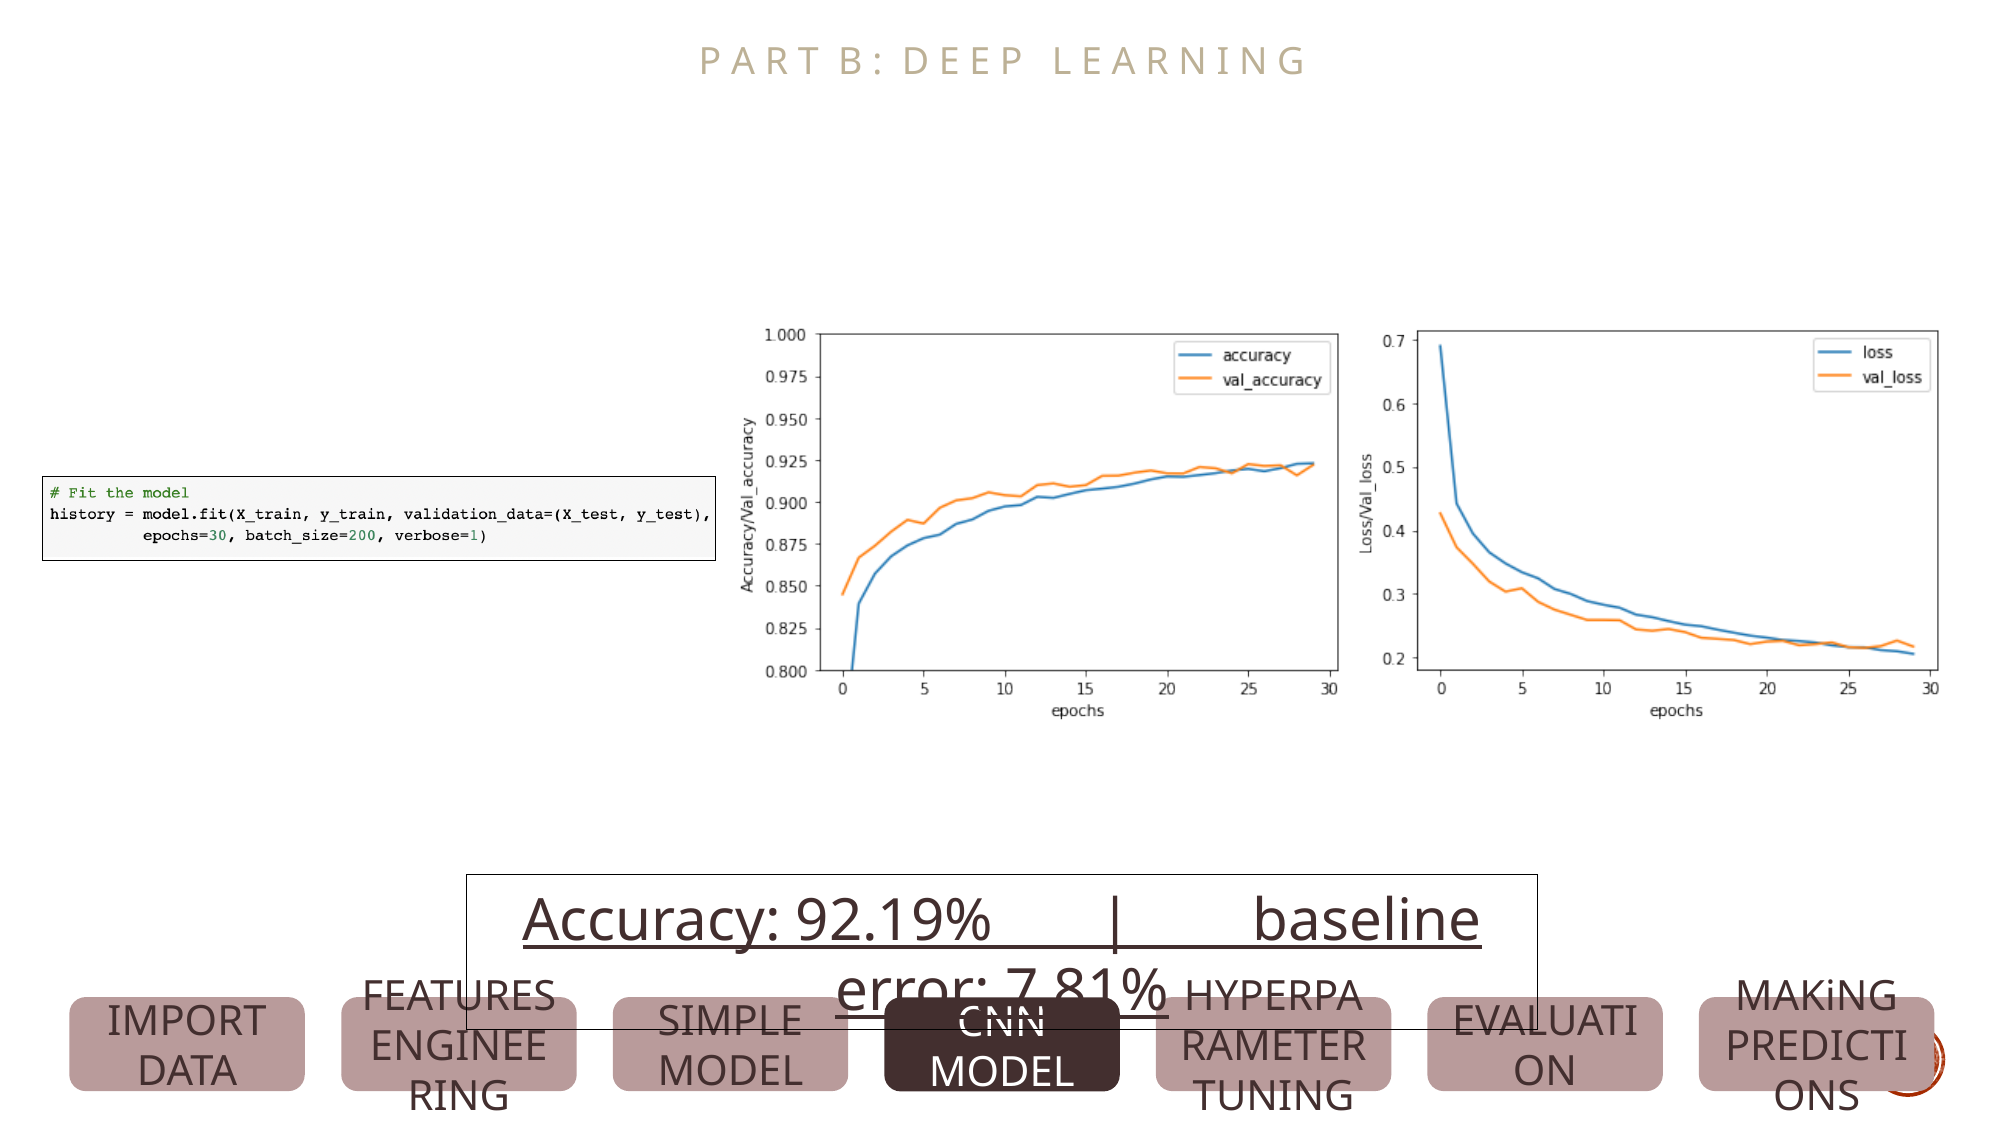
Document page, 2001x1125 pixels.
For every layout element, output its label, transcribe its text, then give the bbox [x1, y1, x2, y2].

text_box IMPORT DATA [69, 997, 305, 1092]
text_box HYPERPARAMETER TUNING [1155, 1030, 1392, 1092]
text_box P A R T B : D E E P L E A R N I N G [482, 29, 1522, 90]
text_box SIMPLE MODEL [612, 1030, 849, 1092]
text_box FEATURES ENGINEERING [341, 997, 577, 1092]
text_box Accuracy: 92.19% | baseline error: 7.81% [466, 874, 1538, 1030]
text_box MAKiNG PREDICTIONS [1698, 997, 1935, 1092]
picture [730, 318, 1950, 729]
text_box CNN MODEL [884, 1030, 1120, 1092]
text_box EVALUATION [1427, 997, 1663, 1092]
picture [42, 476, 715, 561]
